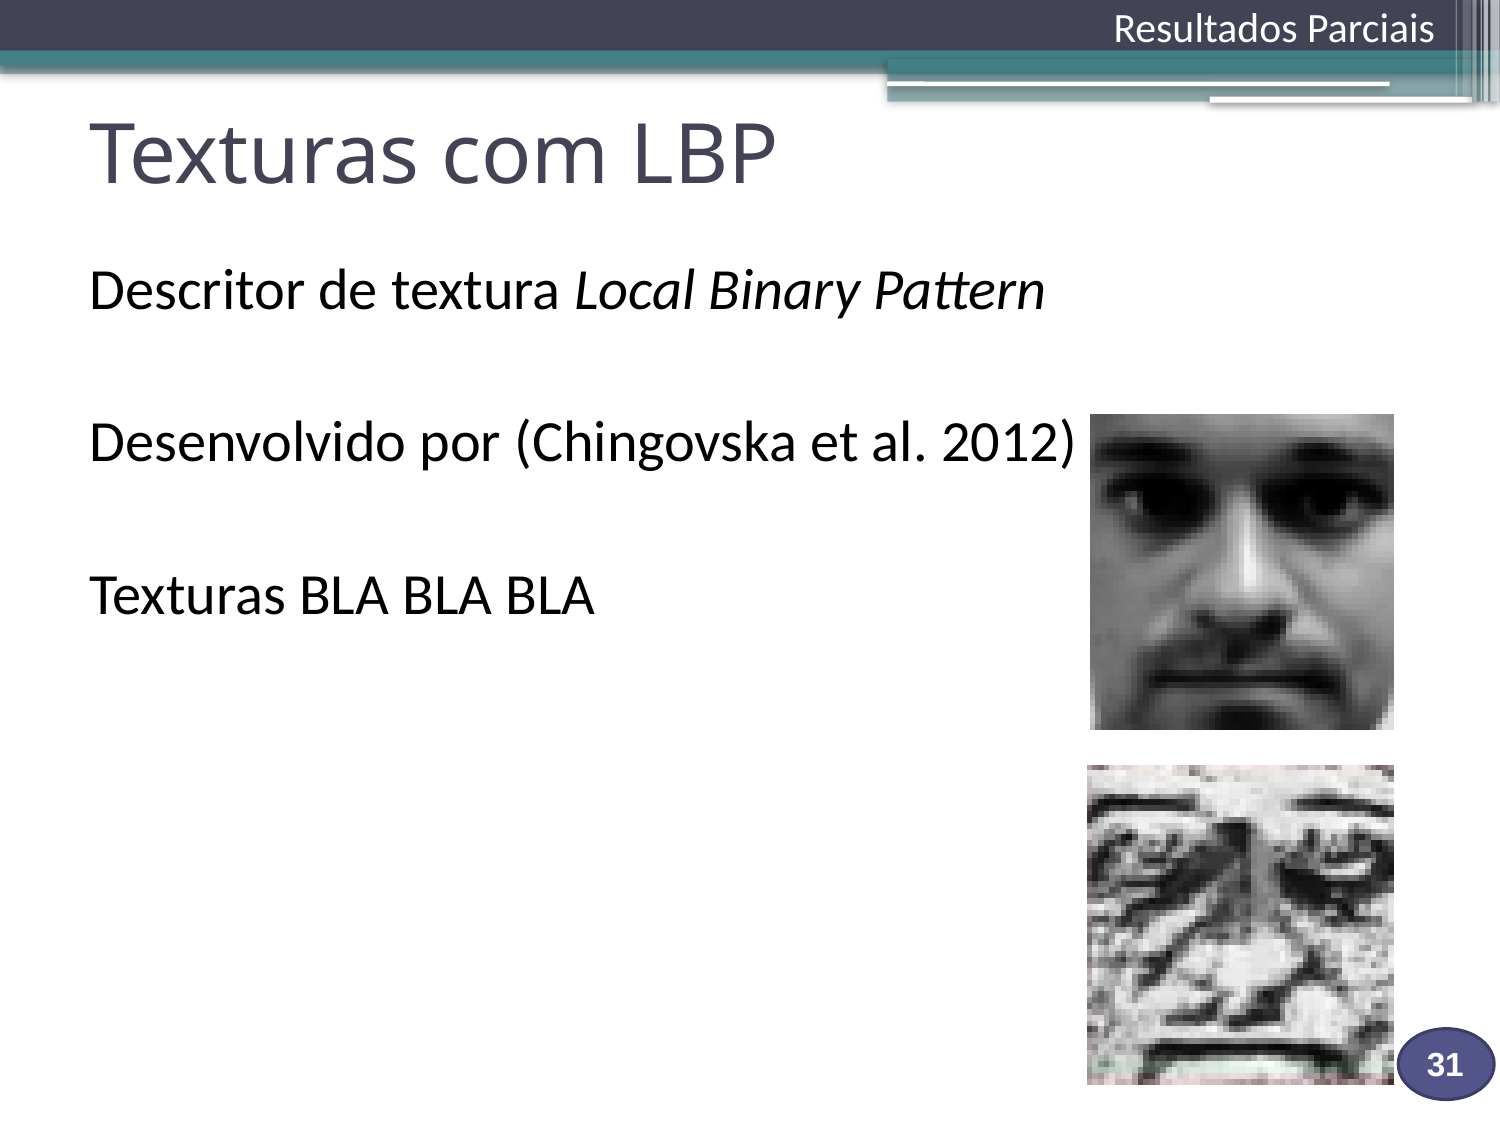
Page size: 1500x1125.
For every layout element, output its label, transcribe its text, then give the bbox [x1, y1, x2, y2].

picture [1090, 413, 1395, 730]
list Descritor de textura Local Binary Pattern Desenvolvido por (Chingovska et al. 2012) Texturas BLA BLA BLA [75, 243, 1425, 1079]
picture [1087, 764, 1395, 1085]
text_box Resultados Parciais [1098, 0, 1450, 59]
title Texturas com LBP [74, 62, 1425, 238]
